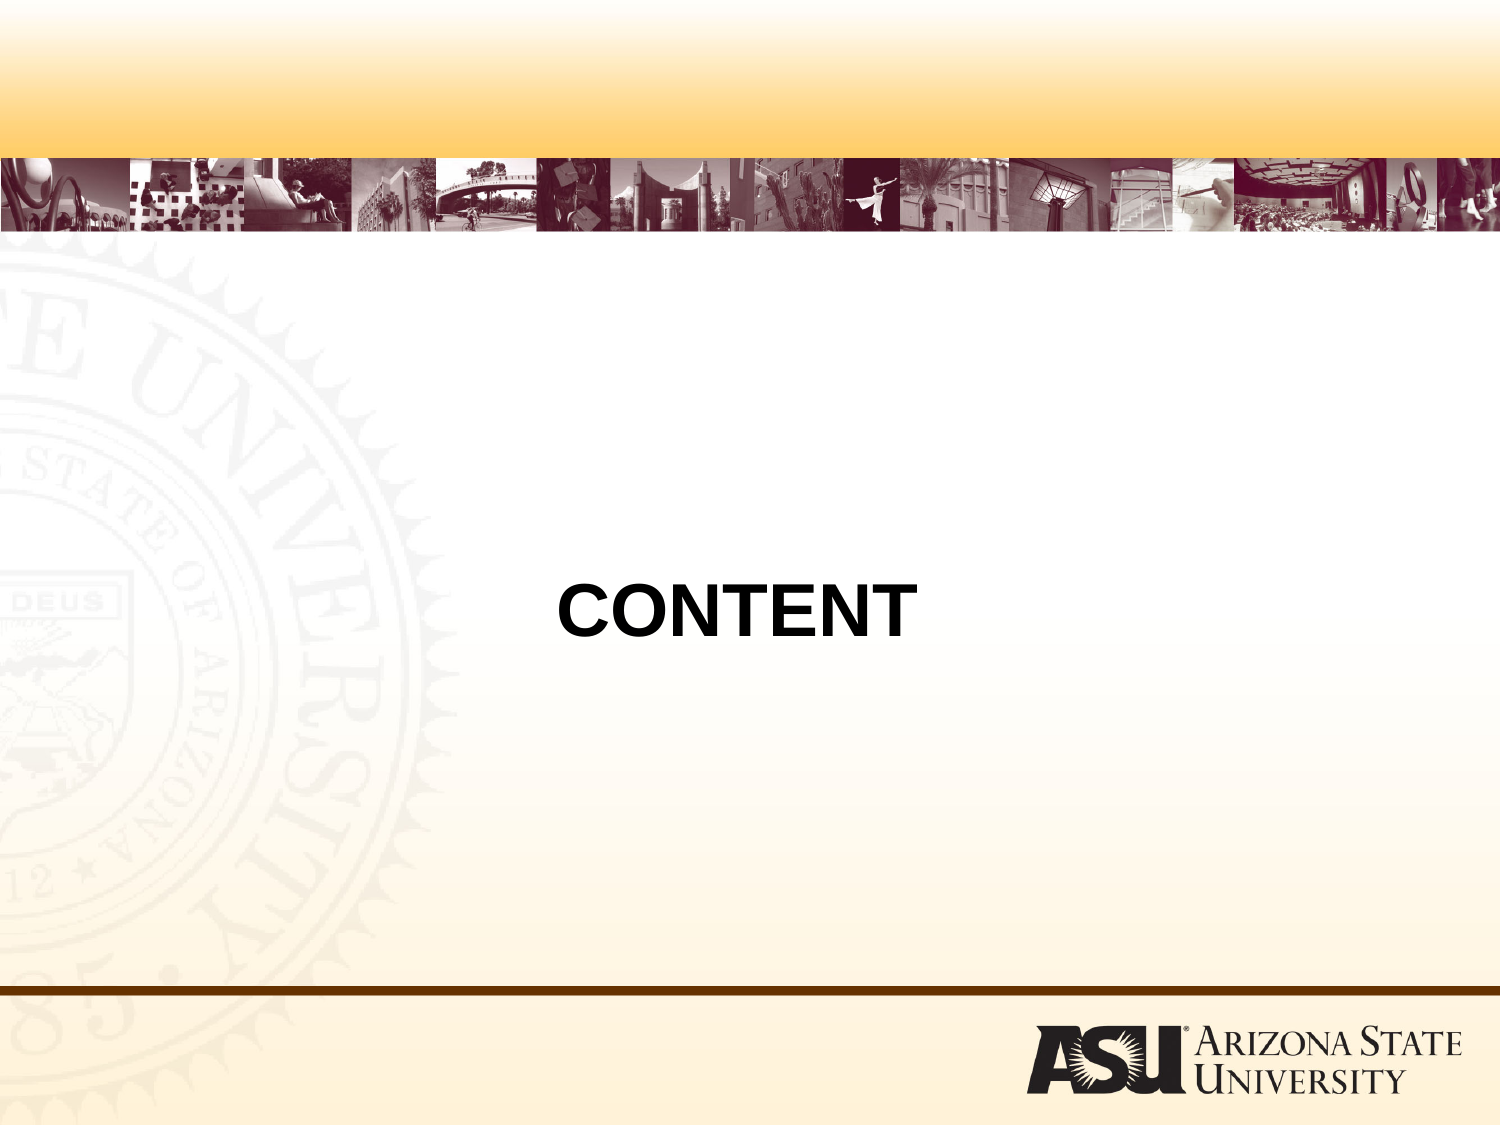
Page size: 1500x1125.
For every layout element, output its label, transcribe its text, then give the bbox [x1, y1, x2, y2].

title CONTENT [62, 512, 1413, 700]
picture [0, 0, 1500, 1125]
